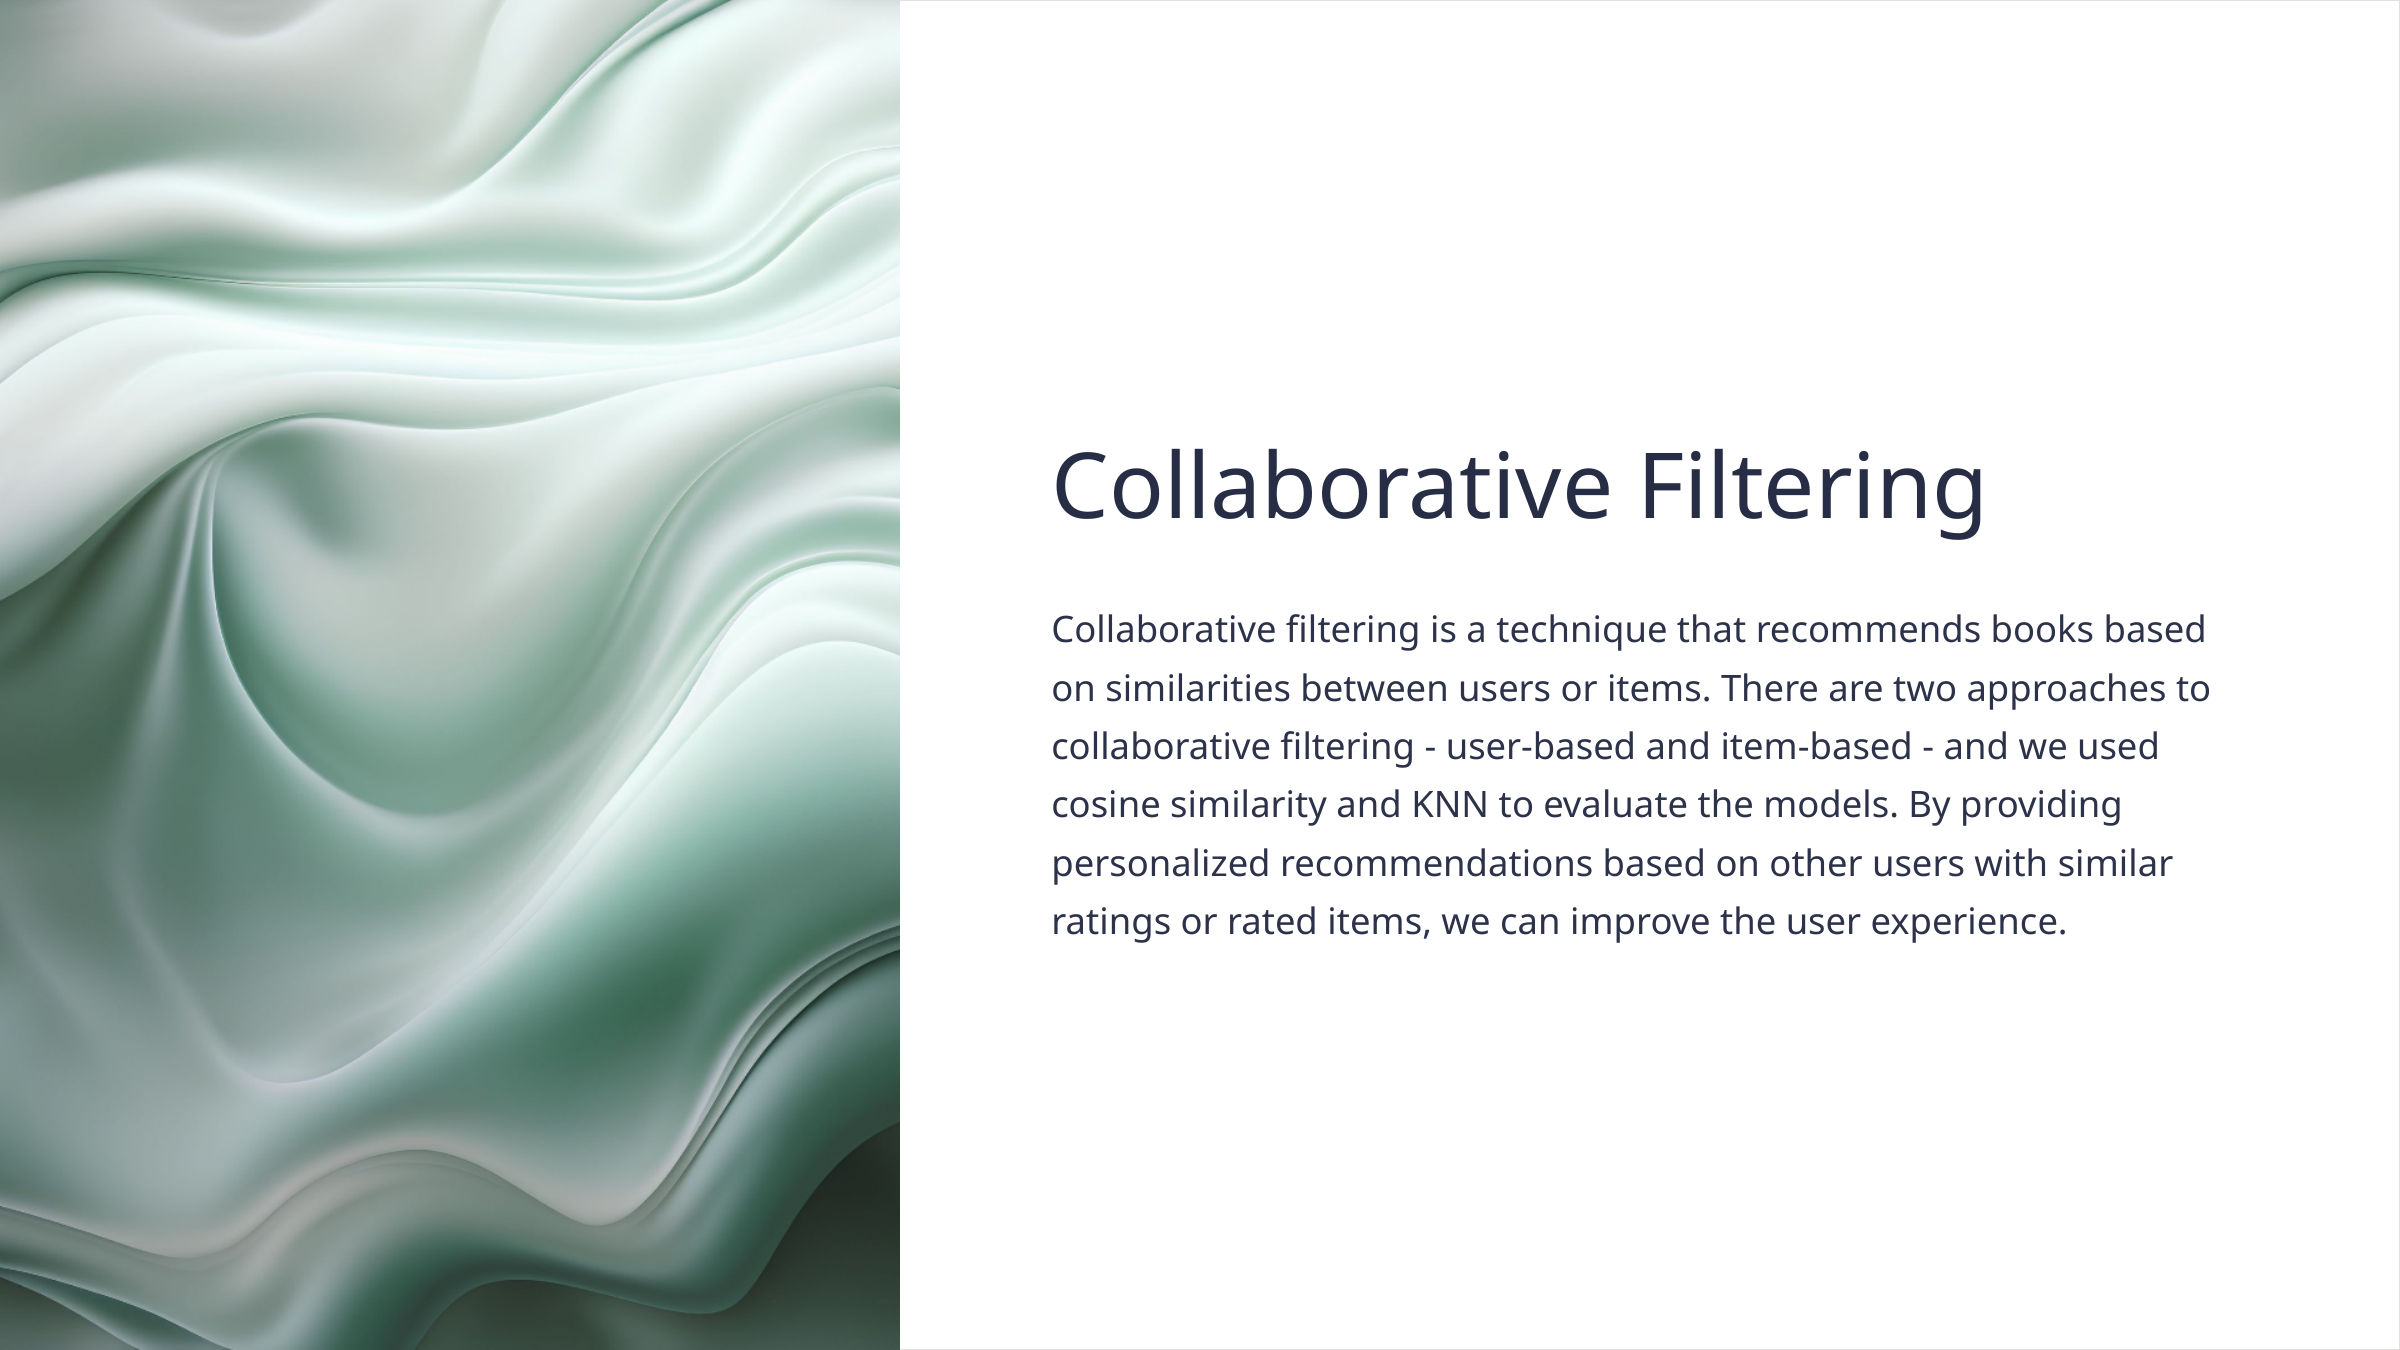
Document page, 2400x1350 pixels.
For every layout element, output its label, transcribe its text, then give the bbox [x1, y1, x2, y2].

text_box [900, 0, 2400, 1350]
text_box Collaborative filtering is a technique that recommends books based on similarities between users or items. There are two approaches to collaborative filtering - user-based and item-based - and we used cosine similarity and KNN to evaluate the models. By providing personalized recommendations based on other users with similar ratings or rated items, we can improve the user experience. [1036, 584, 2264, 935]
text_box Collaborative Filtering [1036, 415, 1922, 530]
picture [0, 0, 900, 1350]
